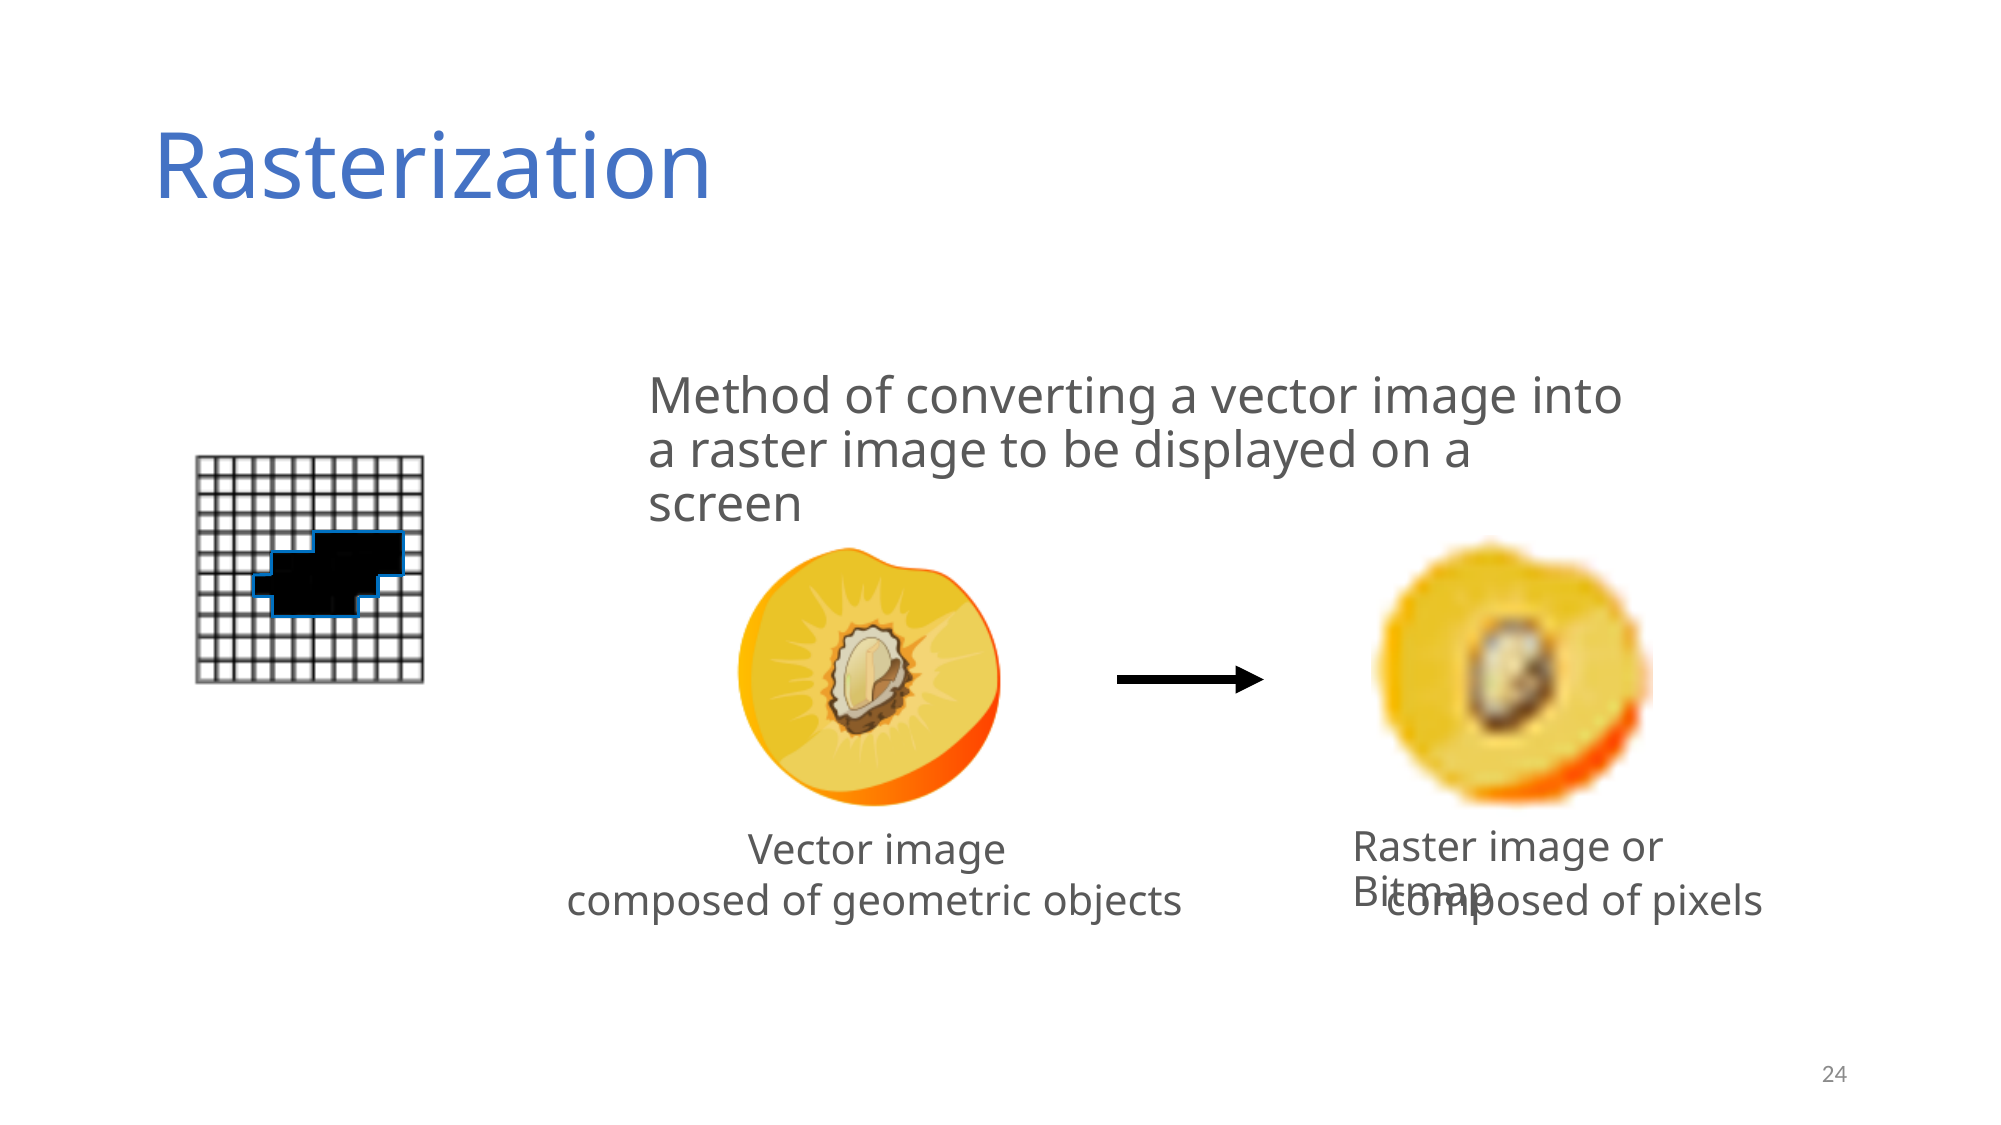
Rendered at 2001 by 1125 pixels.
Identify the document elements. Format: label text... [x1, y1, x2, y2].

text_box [183, 443, 438, 698]
text_box Vector image [541, 821, 1213, 882]
text_box composed of pixels [1370, 871, 1794, 925]
slide_number 24 [1412, 1042, 1863, 1103]
picture [728, 537, 1010, 819]
text_box Raster image or Bitmap [1337, 818, 1760, 872]
picture [1371, 535, 1653, 817]
title Rasterization [137, 59, 1863, 278]
text_box Method of converting a vector image into a raster image to be displayed on a screen [633, 362, 1642, 488]
text_box composed of geometric objects [539, 872, 1210, 933]
